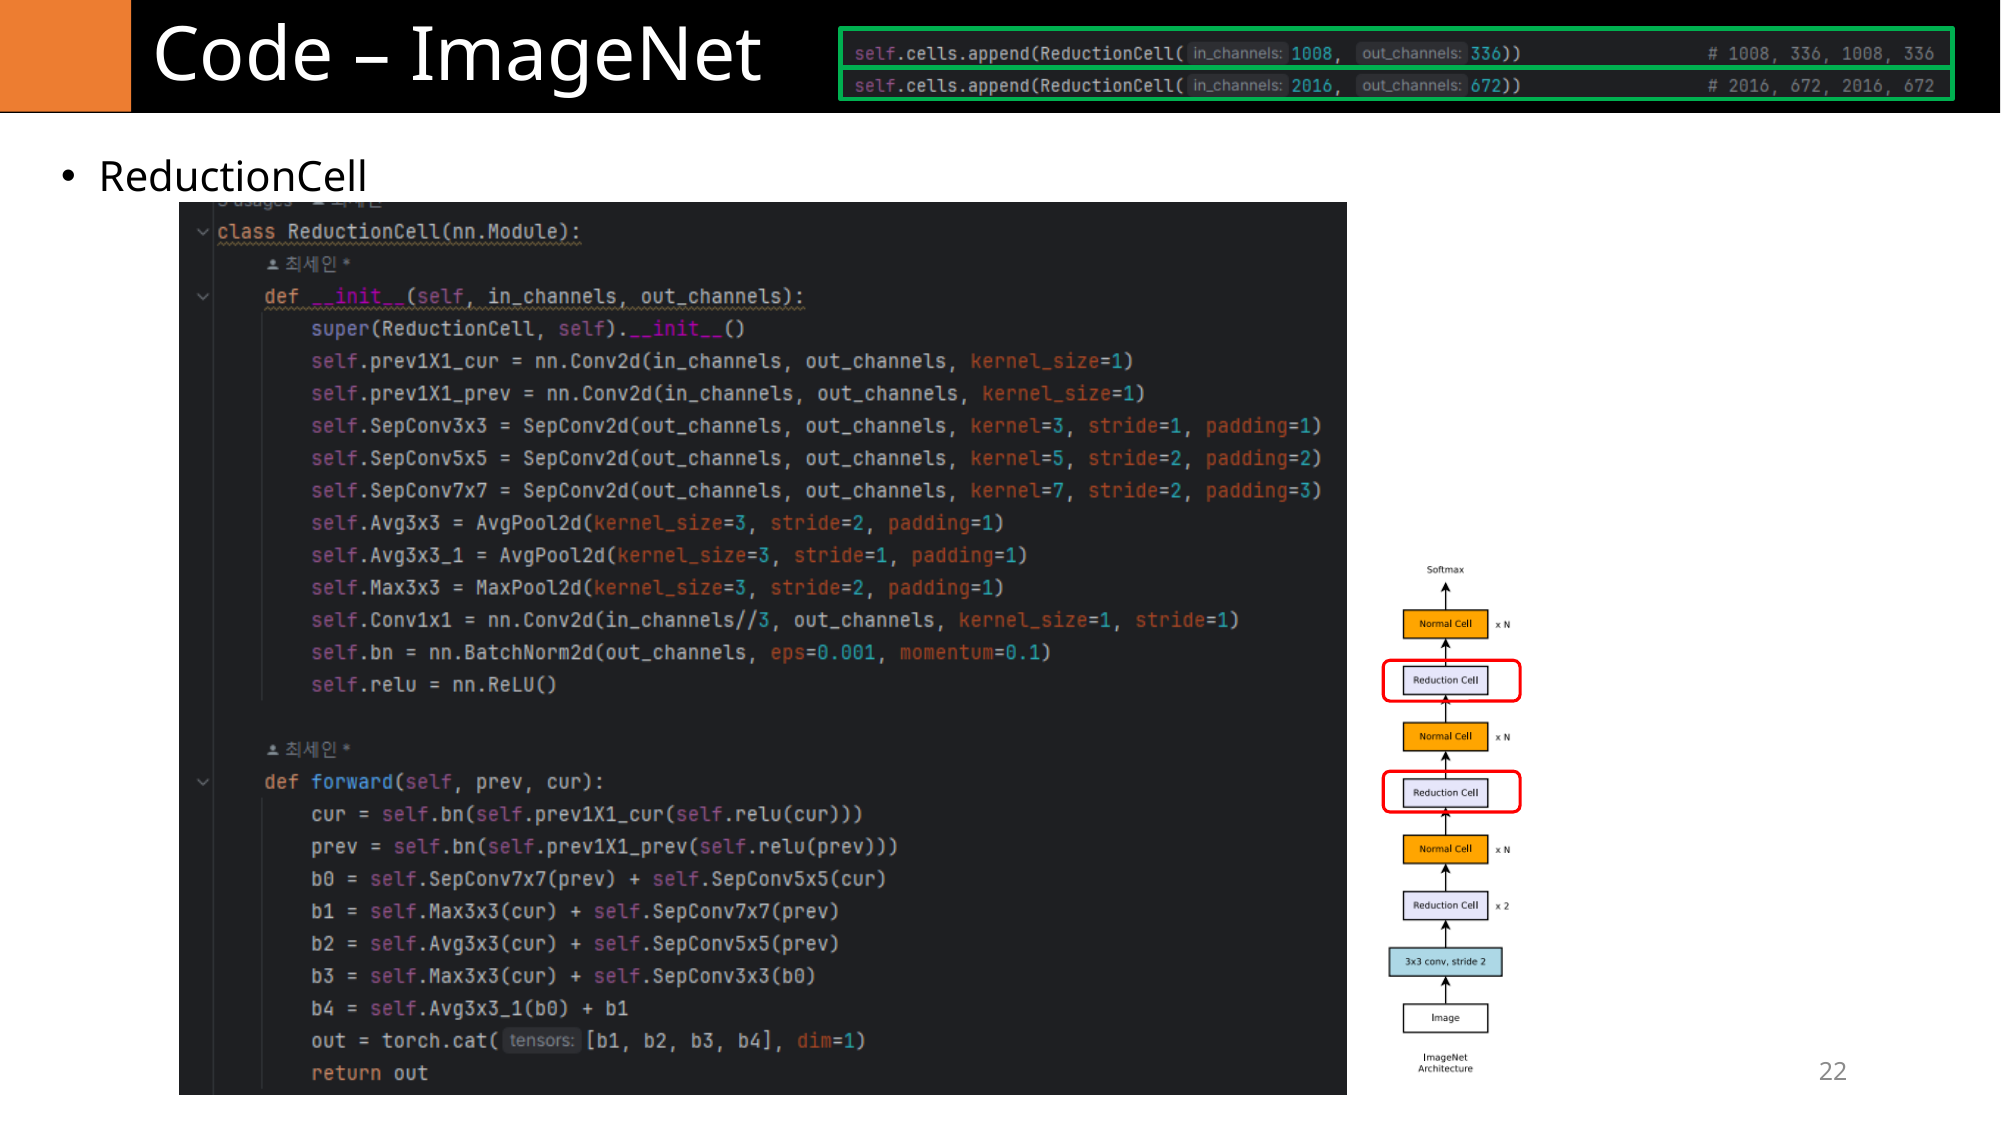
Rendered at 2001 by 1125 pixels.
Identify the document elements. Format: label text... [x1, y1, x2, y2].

picture [179, 202, 1347, 1095]
title Code – ImageNet [137, 0, 2000, 112]
list ReductionCell [46, 147, 1772, 862]
slide_number 22 [1412, 1042, 1863, 1103]
picture [1378, 562, 1519, 1078]
picture [842, 30, 1950, 97]
